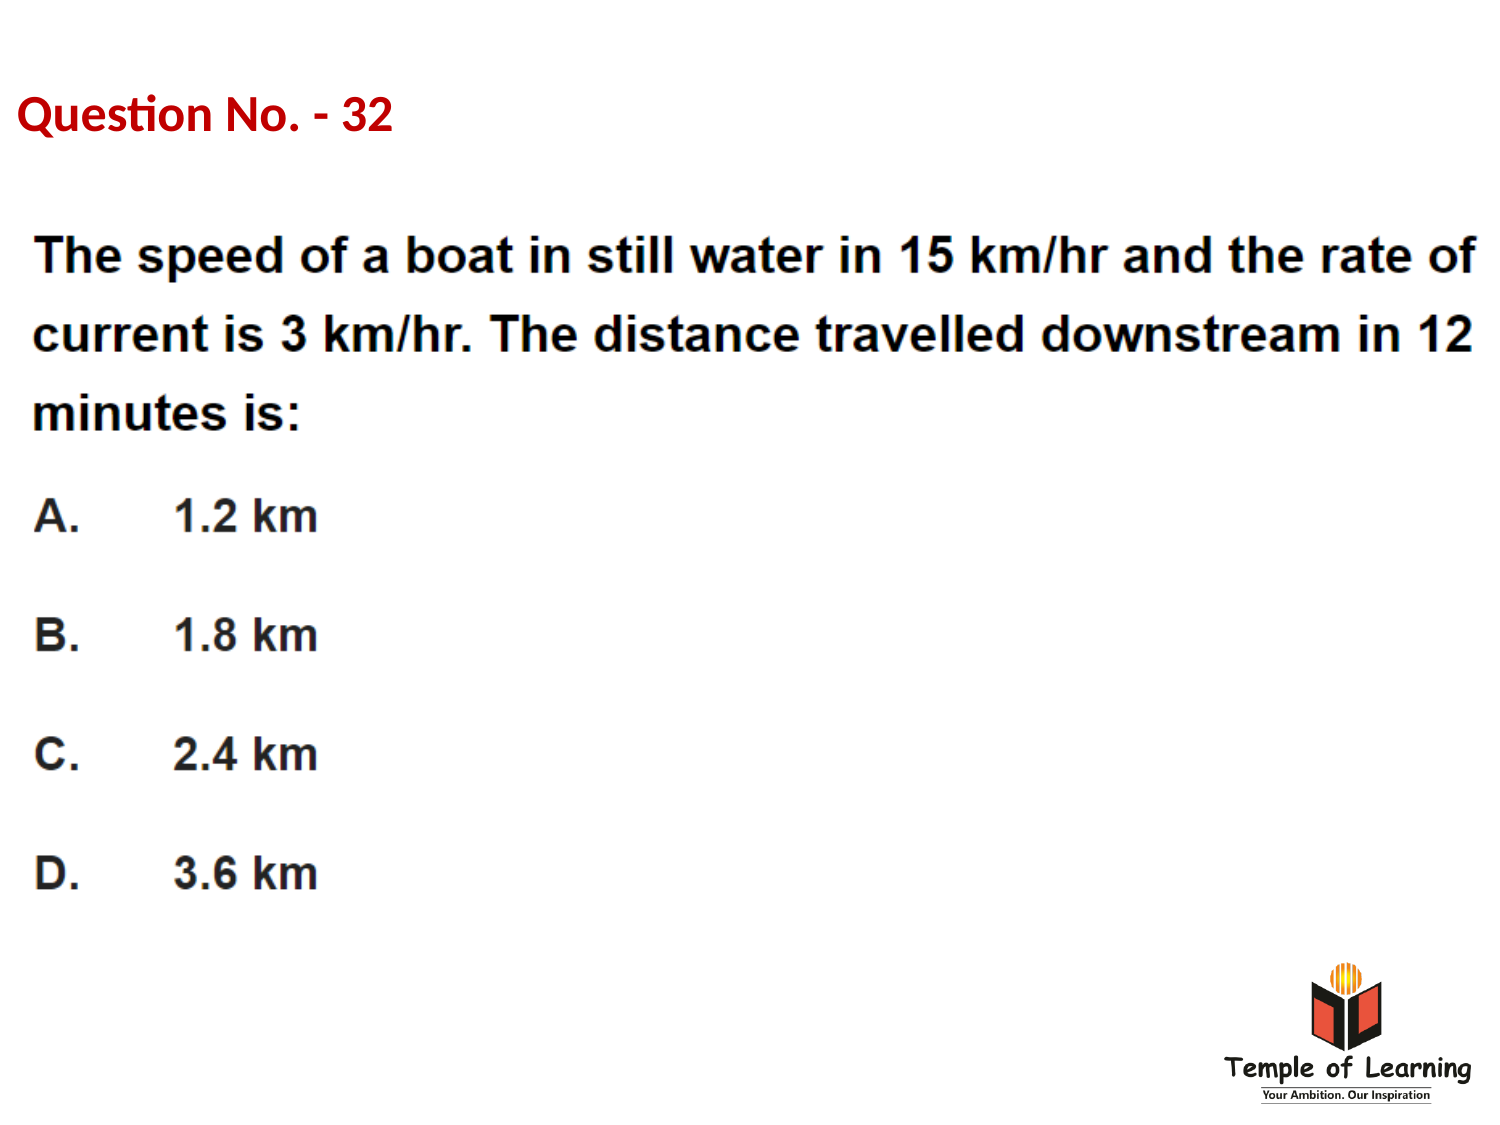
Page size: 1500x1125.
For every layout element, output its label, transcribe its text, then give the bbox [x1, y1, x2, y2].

text_box Question No. - 32 [2, 71, 409, 149]
picture [1224, 962, 1471, 1104]
picture [12, 220, 1488, 926]
